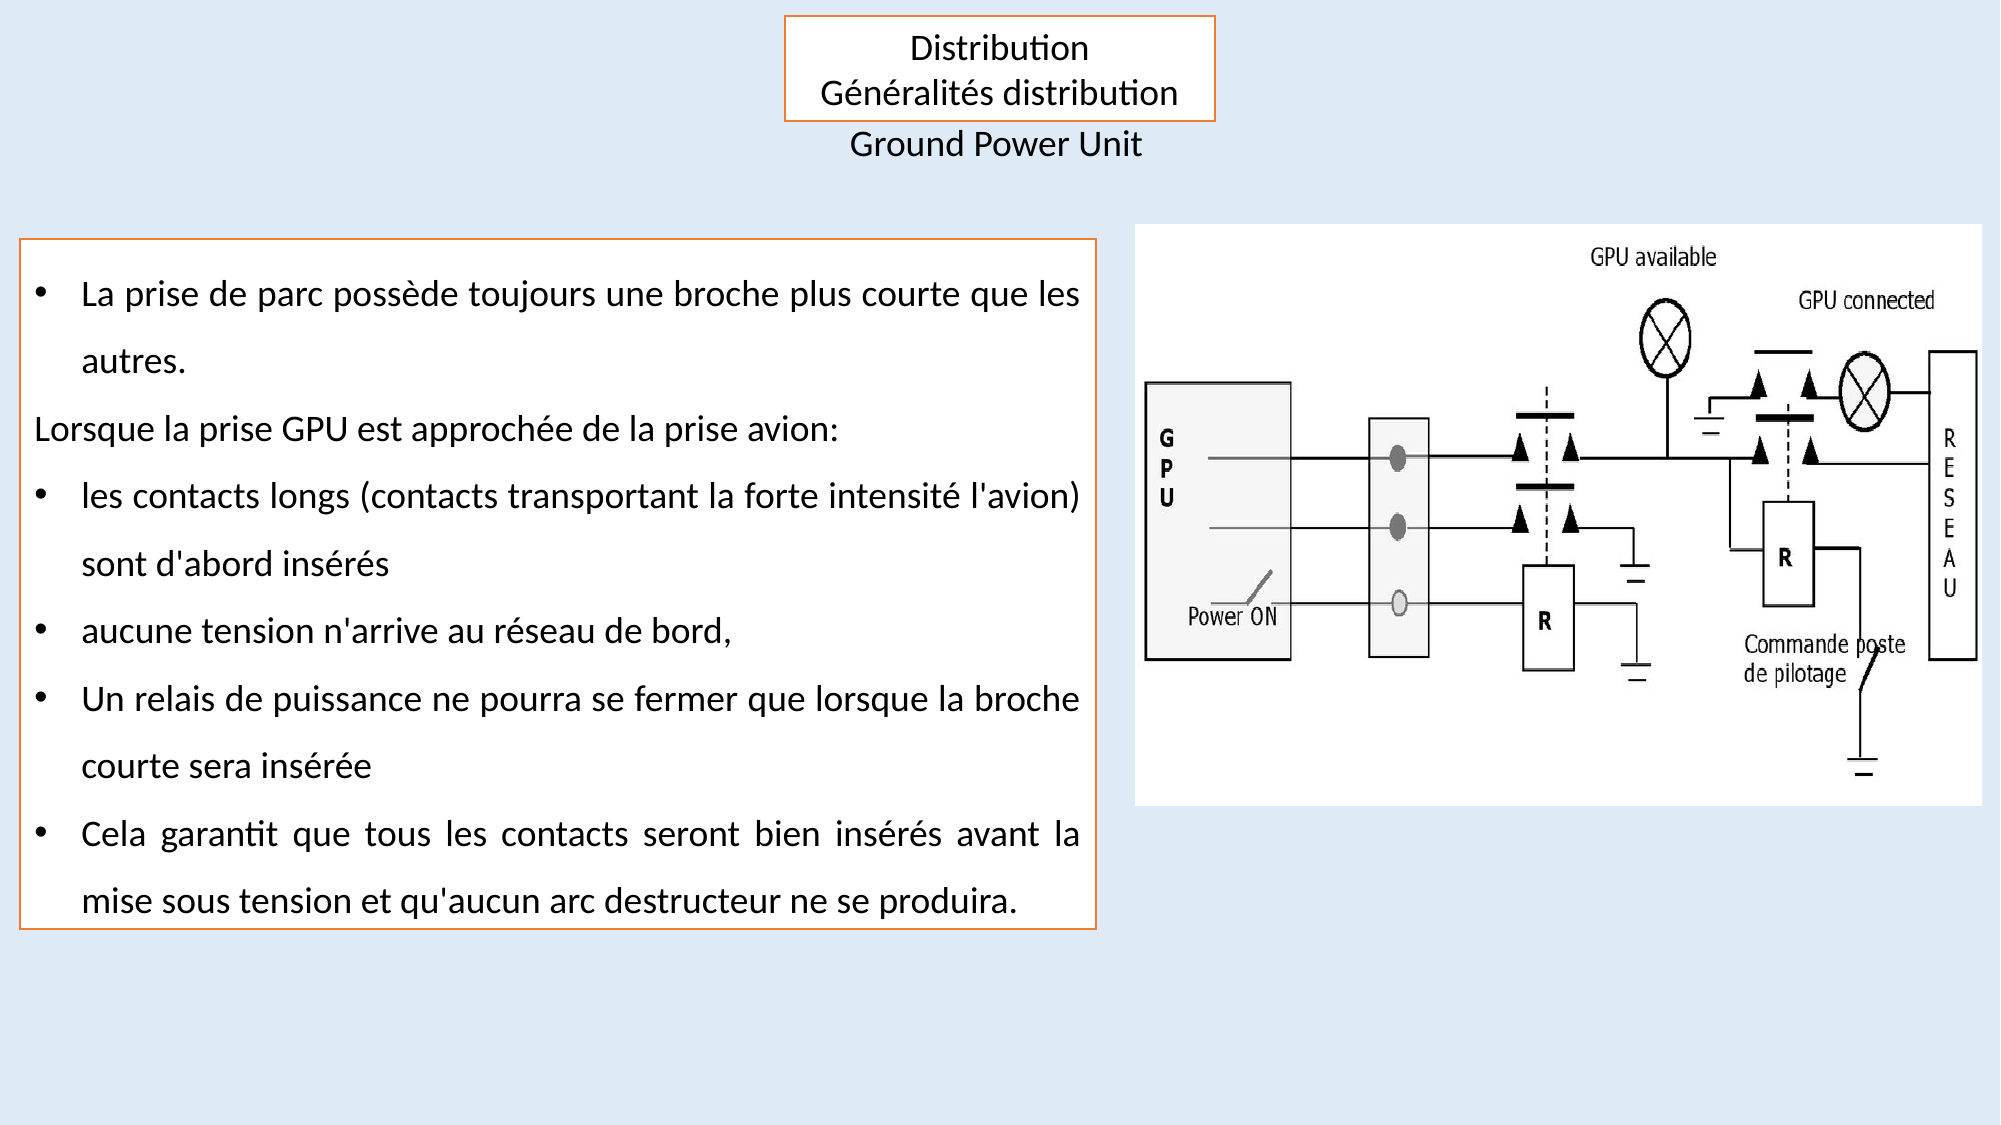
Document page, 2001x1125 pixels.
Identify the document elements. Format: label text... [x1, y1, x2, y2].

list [1135, 224, 1983, 806]
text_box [784, 16, 1216, 167]
text_box La prise de parc possède toujours une broche plus courte que les autres. Lorsque la prise GPU est approchée de la prise avion: les contacts longs (contacts transportant la forte intensité l'avion) sont d'abord insérés aucune tension n'arrive au réseau de bord, Un relais de puissance ne pourra se fermer que lorsque la broche courte sera insérée Cela garantit que tous les contacts seront bien insérés avant la mise sous tension et qu'aucun arc destructeur ne se produira. [19, 238, 1097, 930]
